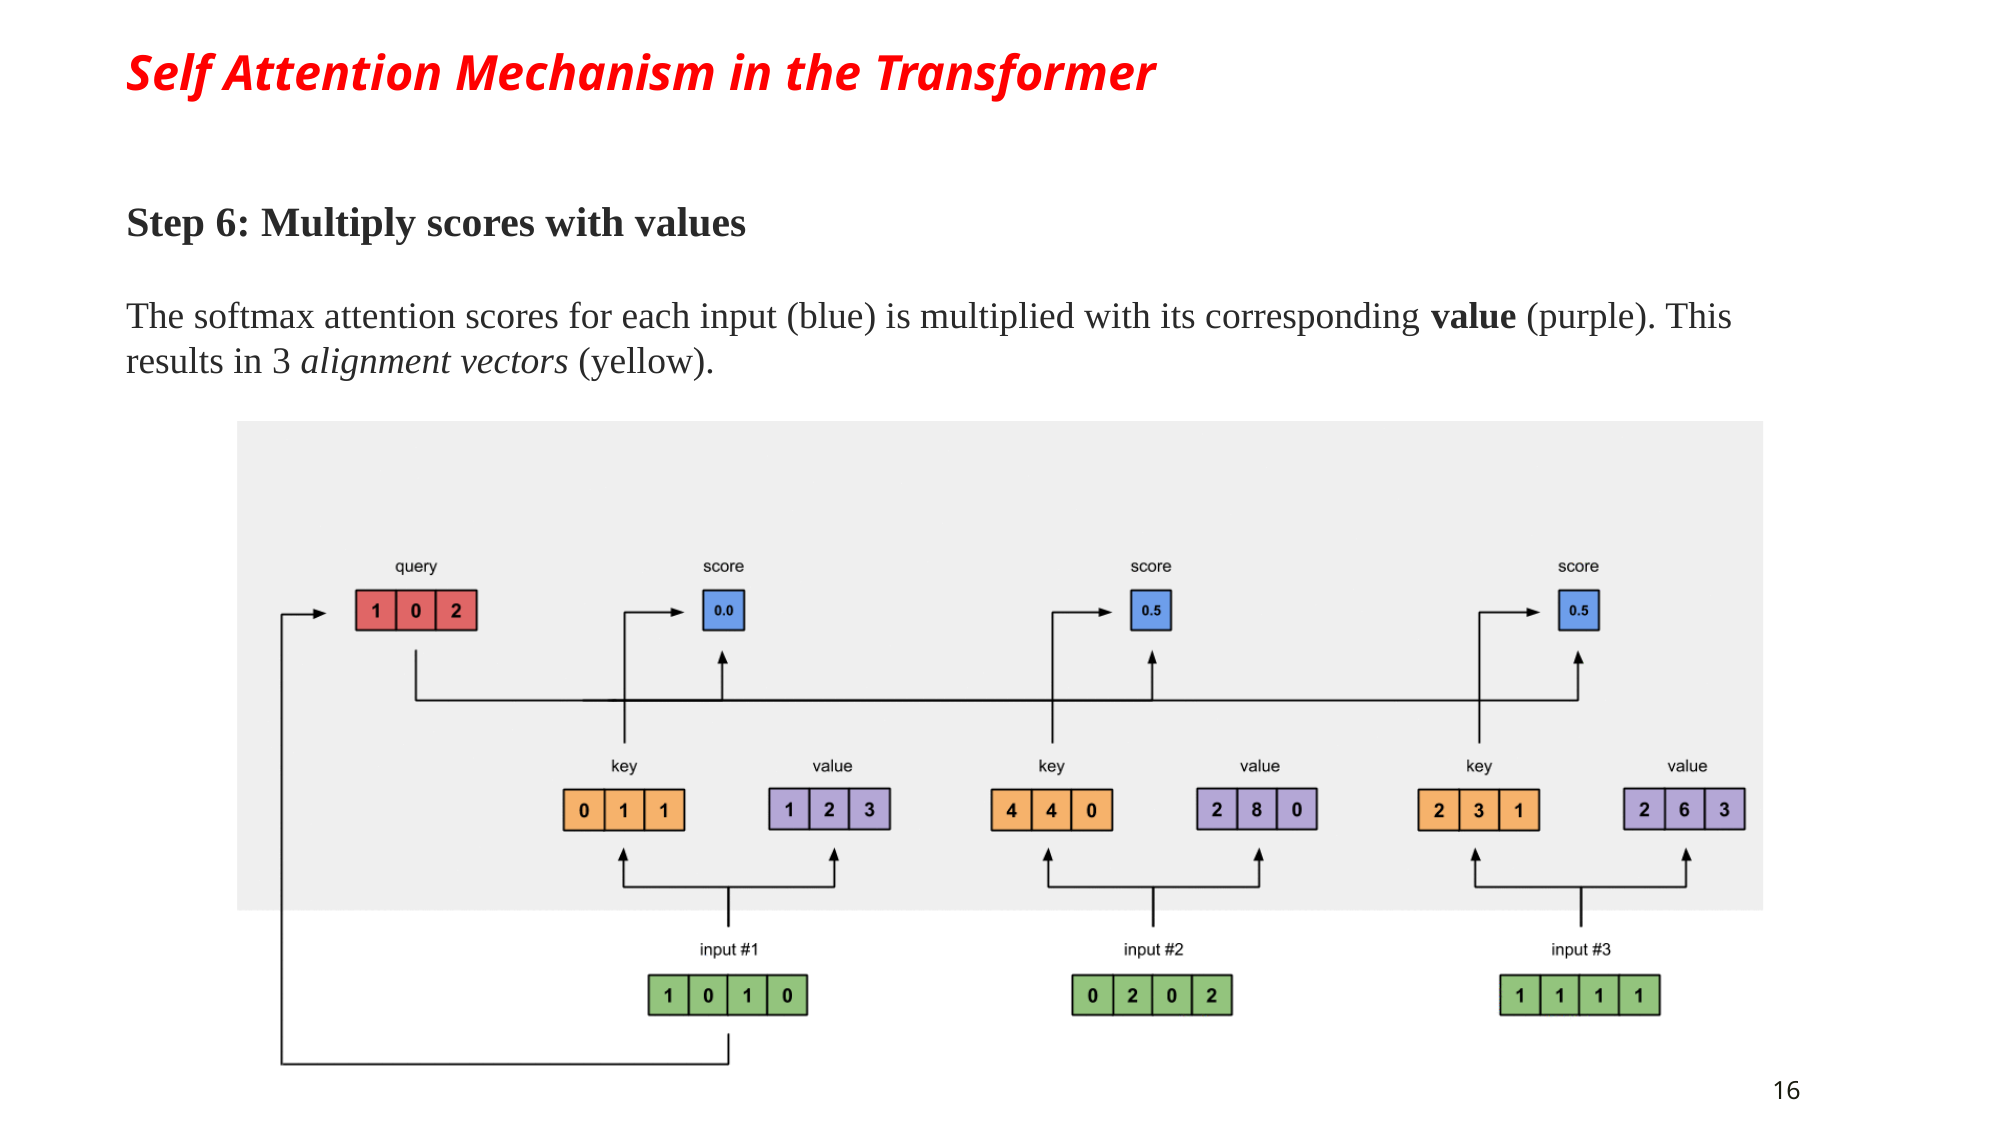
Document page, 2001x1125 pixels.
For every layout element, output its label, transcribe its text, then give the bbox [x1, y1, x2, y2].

picture [236, 421, 1764, 1087]
slide_number 16 [1553, 1058, 1816, 1125]
text_box Step 6: Multiply scores with values [111, 187, 1112, 252]
text_box The softmax attention scores for each input (blue) is multiplied with its corresponding value (purple). This results in 3 alignment vectors (yellow). [111, 283, 1838, 389]
title Self Attention Mechanism in the Transformer [111, 41, 1960, 220]
